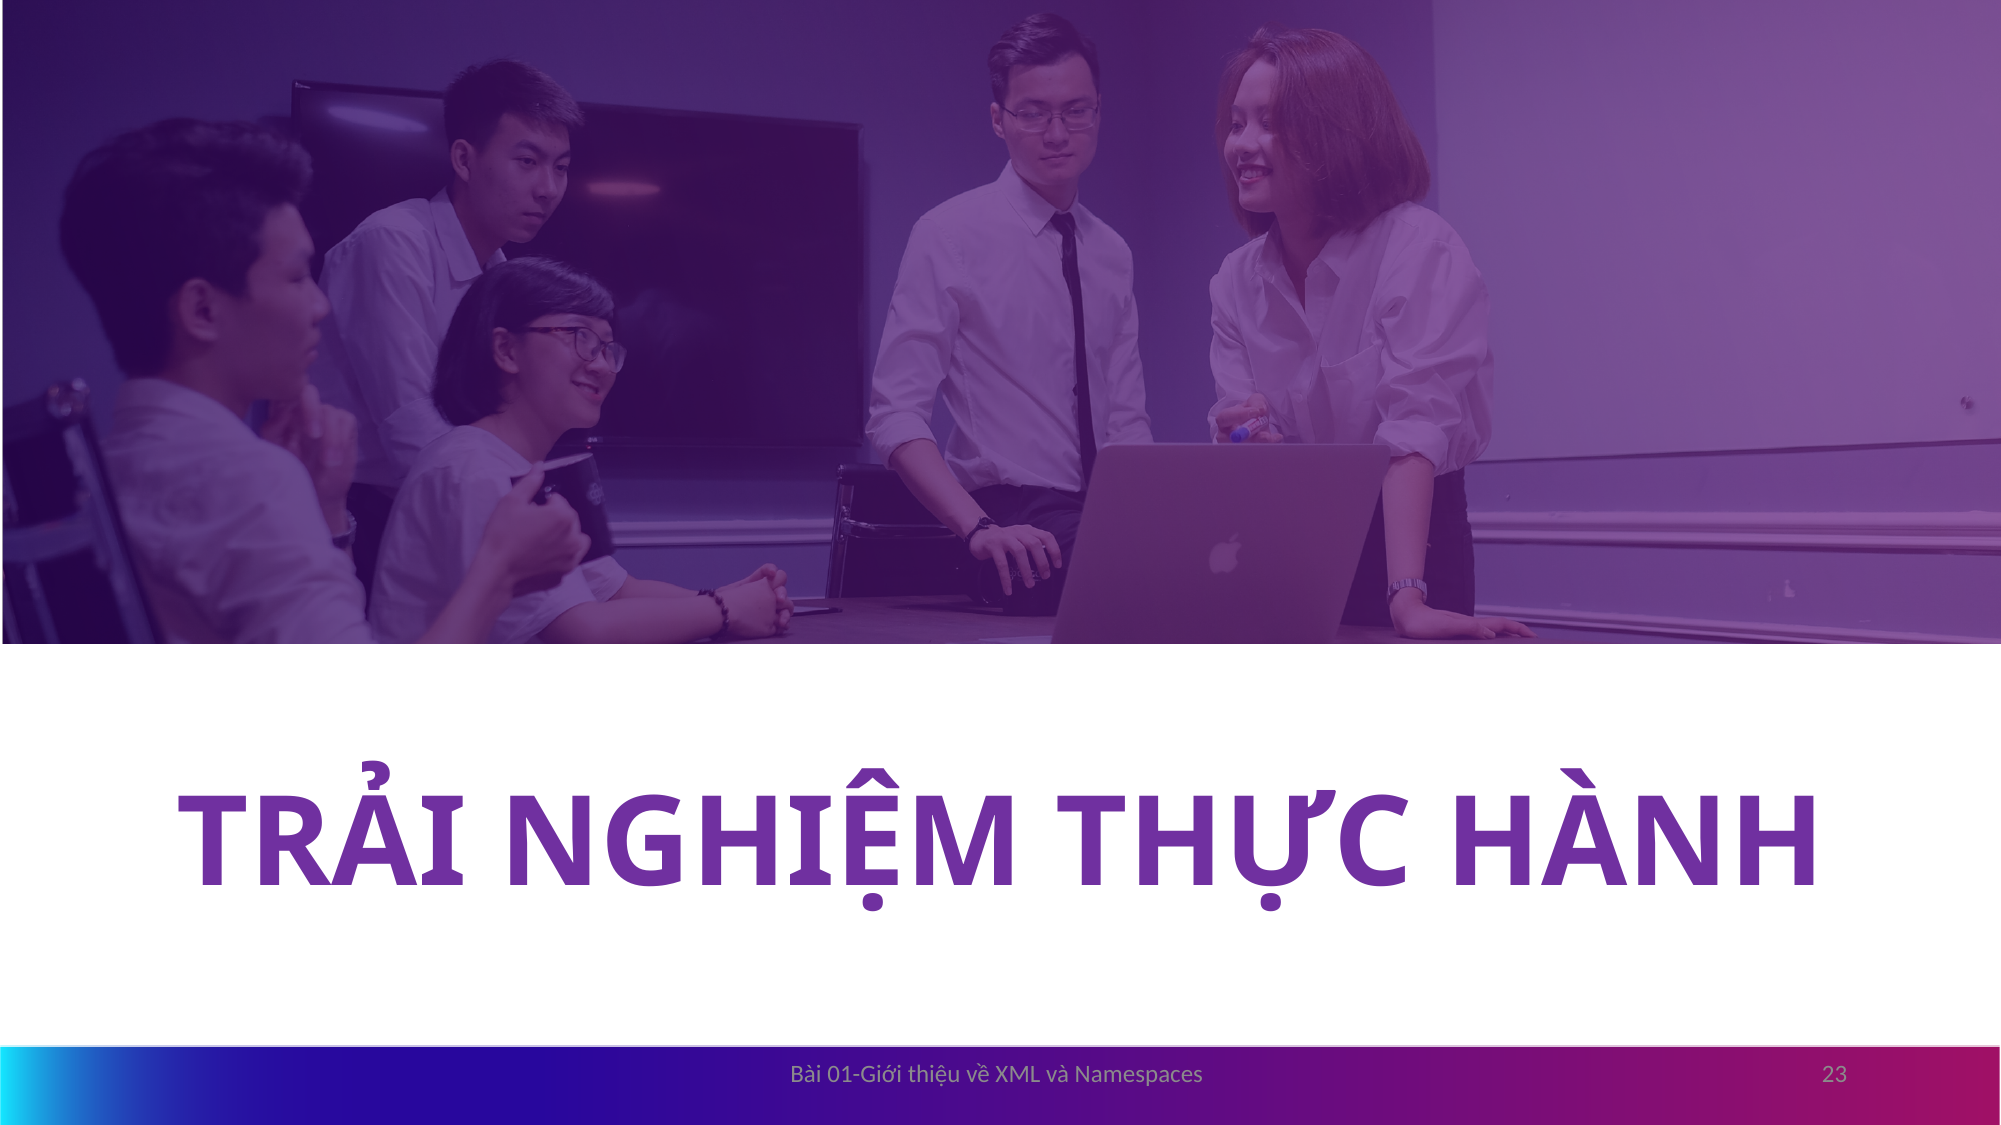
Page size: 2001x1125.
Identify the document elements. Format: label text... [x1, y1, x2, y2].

picture [0, 0, 2001, 644]
picture [0, 1045, 2000, 1125]
text_box TRẢI NGHIỆM THỰC HÀNH [67, 678, 1936, 918]
